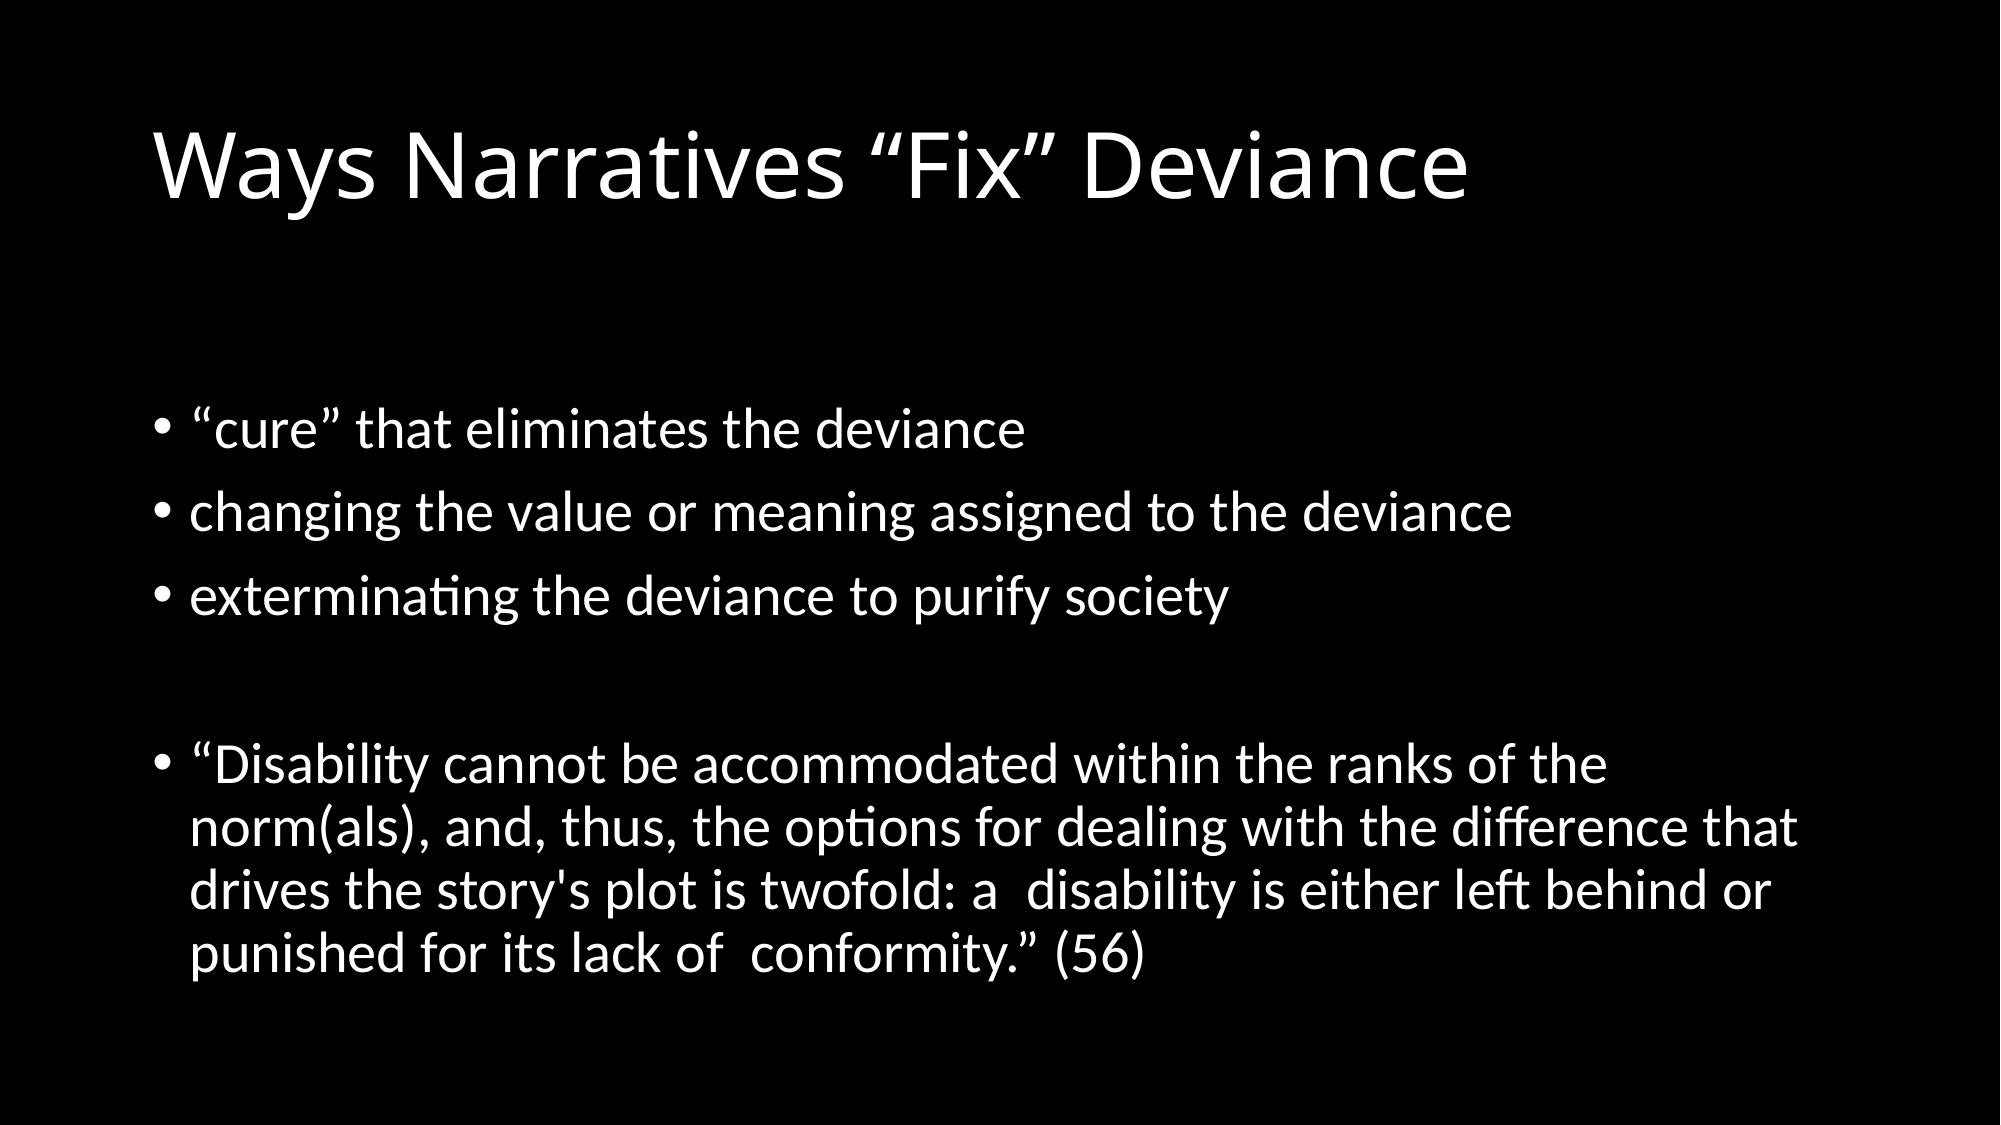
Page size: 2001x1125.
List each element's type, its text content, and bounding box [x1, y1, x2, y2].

title Ways Narratives “Fix” Deviance [137, 59, 1863, 278]
list “cure” that eliminates the deviance changing the value or meaning assigned to the deviance exterminating the deviance to purify society “Disability cannot be accommodated within the ranks of the norm(als), and, thus, the options for dealing with the difference that drives the story's plot is twofold: a disabil­ity is either left behind or punished for its lack of conformity.” (56) [137, 299, 1863, 1014]
